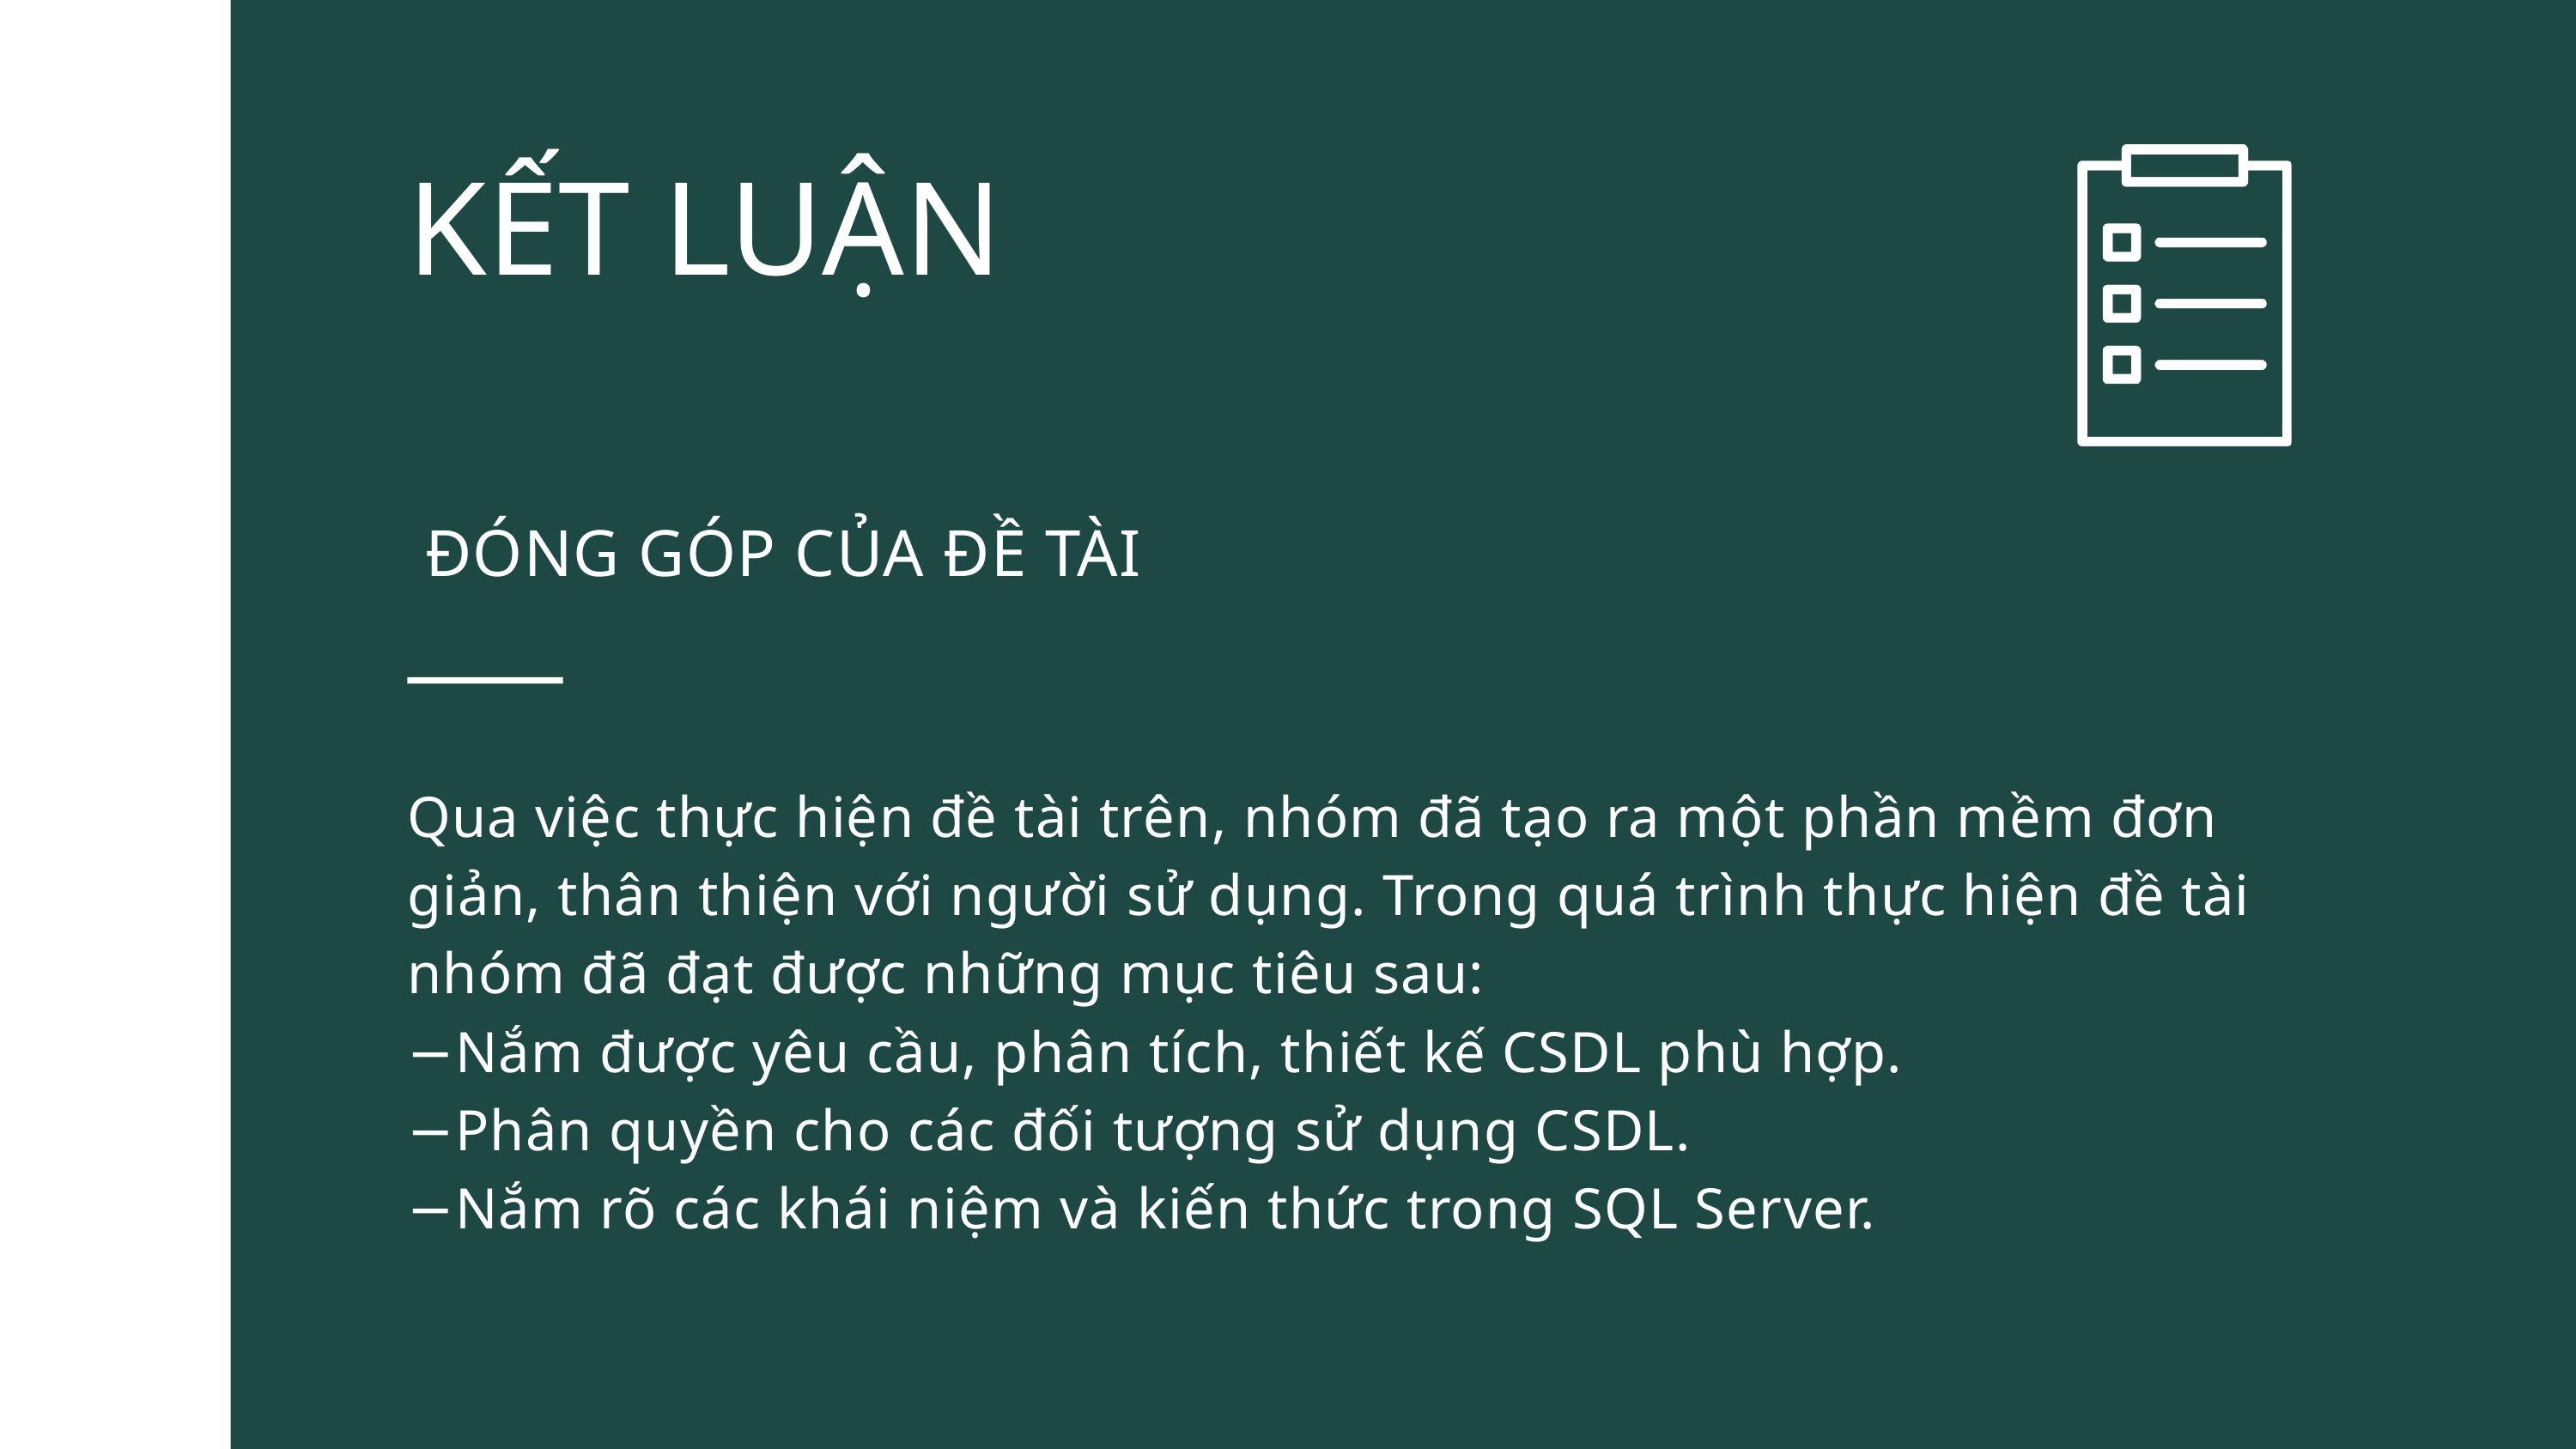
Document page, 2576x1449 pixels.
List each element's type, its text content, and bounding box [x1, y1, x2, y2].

text_box KẾT LUẬN [407, 146, 2077, 301]
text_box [406, 506, 2365, 1304]
text_box [0, 0, 231, 1449]
text_box [2077, 144, 2292, 446]
